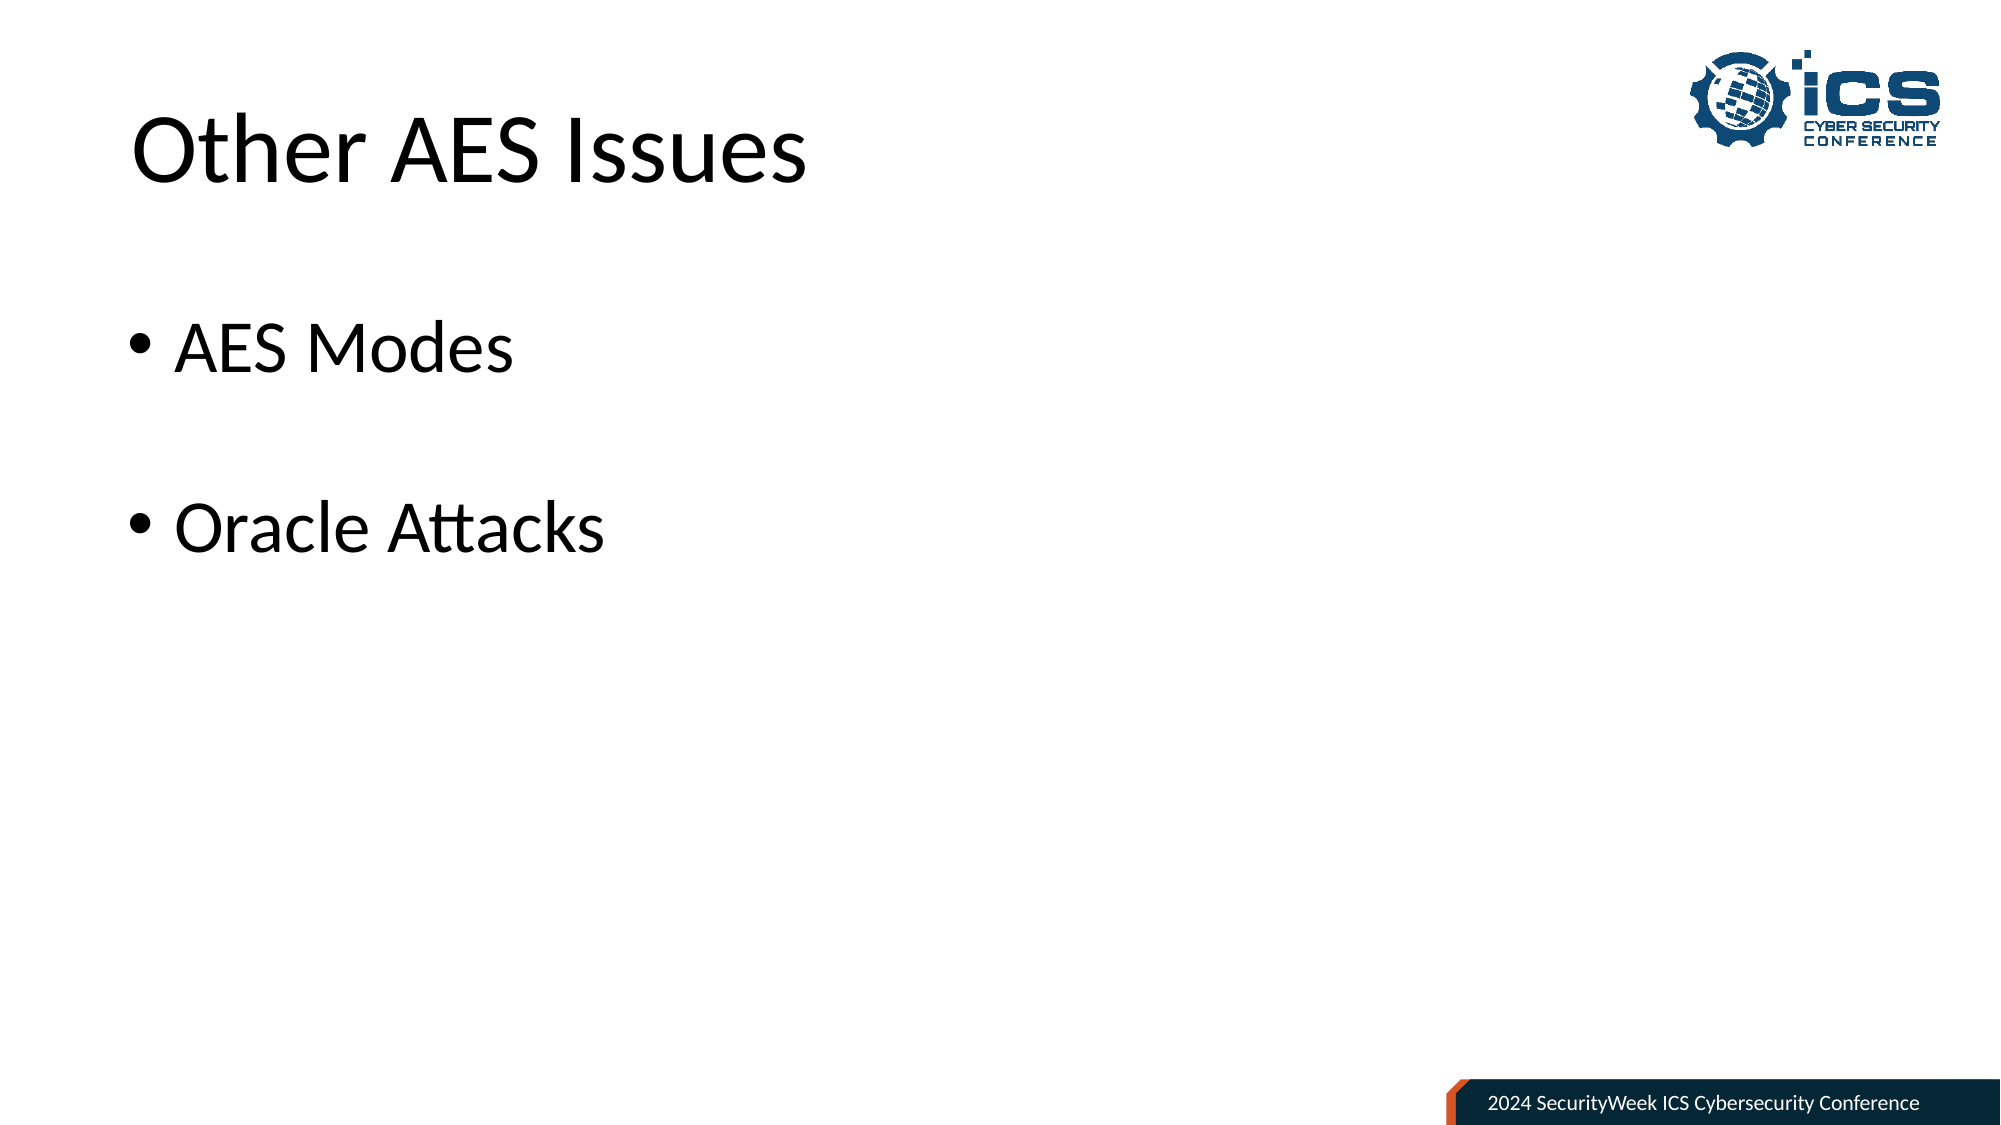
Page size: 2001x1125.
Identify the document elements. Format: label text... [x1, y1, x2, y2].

picture [1690, 50, 1940, 147]
text_box AES Modes Oracle Attacks [112, 290, 1656, 576]
text_box Other AES Issues [116, 75, 824, 210]
